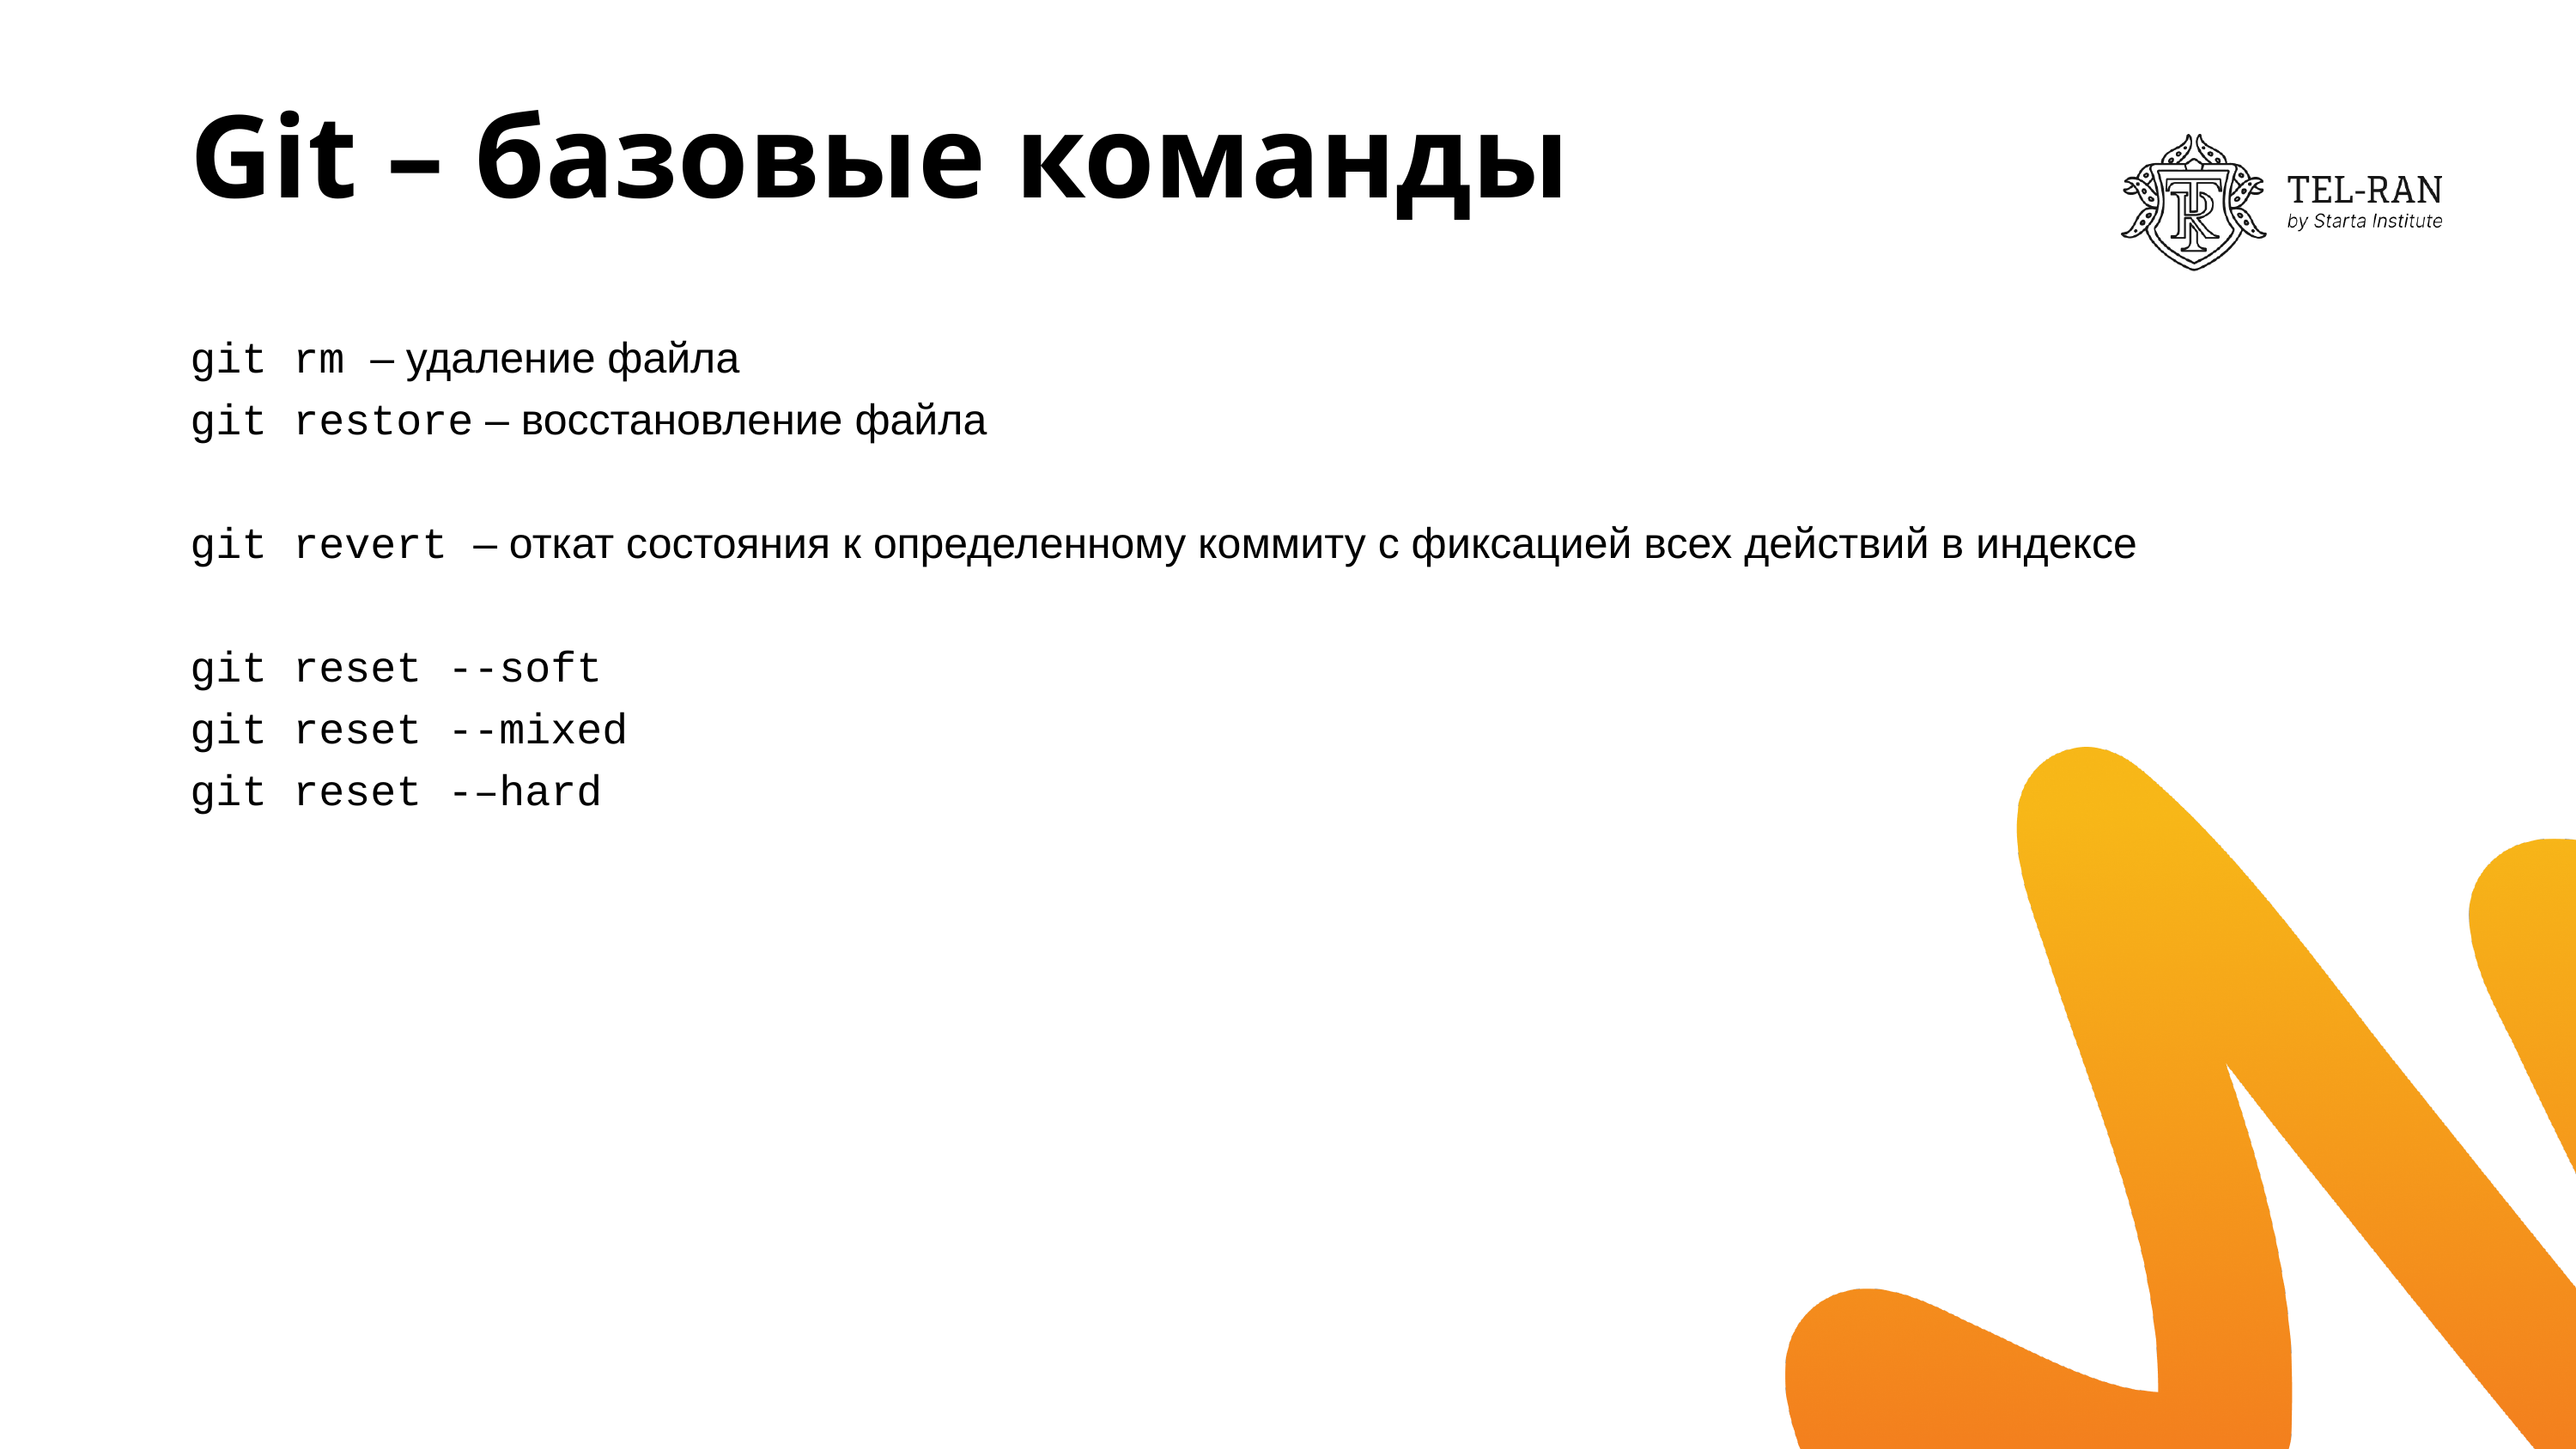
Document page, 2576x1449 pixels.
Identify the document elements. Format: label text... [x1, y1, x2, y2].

text_box git rm – удаление файла git restore – восстановление файла git revert – откат состояния к определенному коммиту с фиксацией всех действий в индексе git reset --soft git reset --mixed git reset -–hard [177, 313, 2494, 822]
picture [1620, 747, 2576, 1449]
picture [2121, 134, 2442, 271]
title Git – базовые команды [177, 76, 2107, 313]
